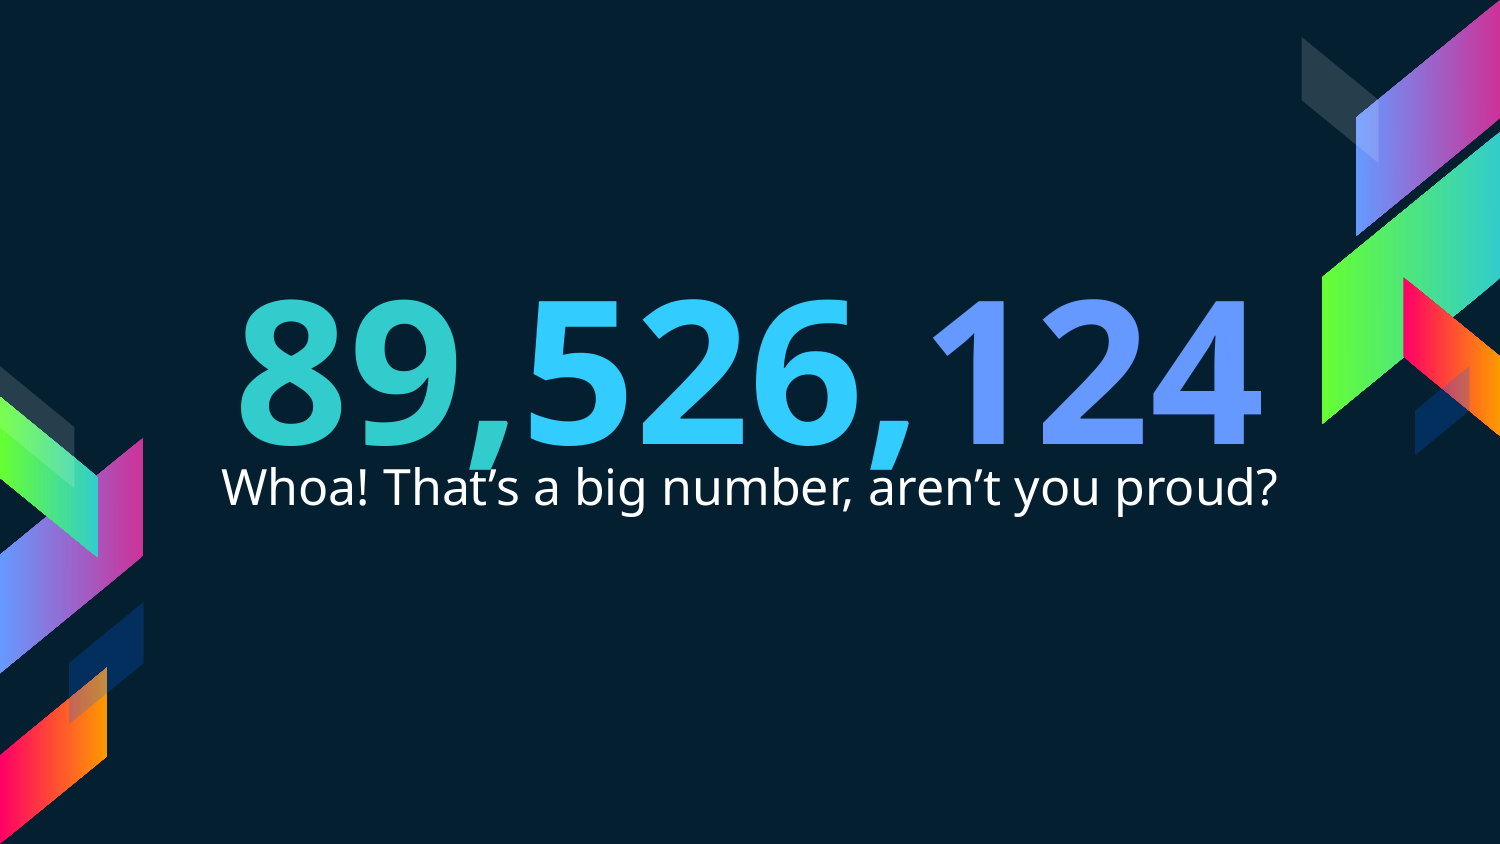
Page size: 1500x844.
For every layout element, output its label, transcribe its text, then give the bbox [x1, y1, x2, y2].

subtitle Whoa! That’s a big number, aren’t you proud? [112, 440, 1388, 570]
title 89,526,124 [112, 309, 1388, 440]
